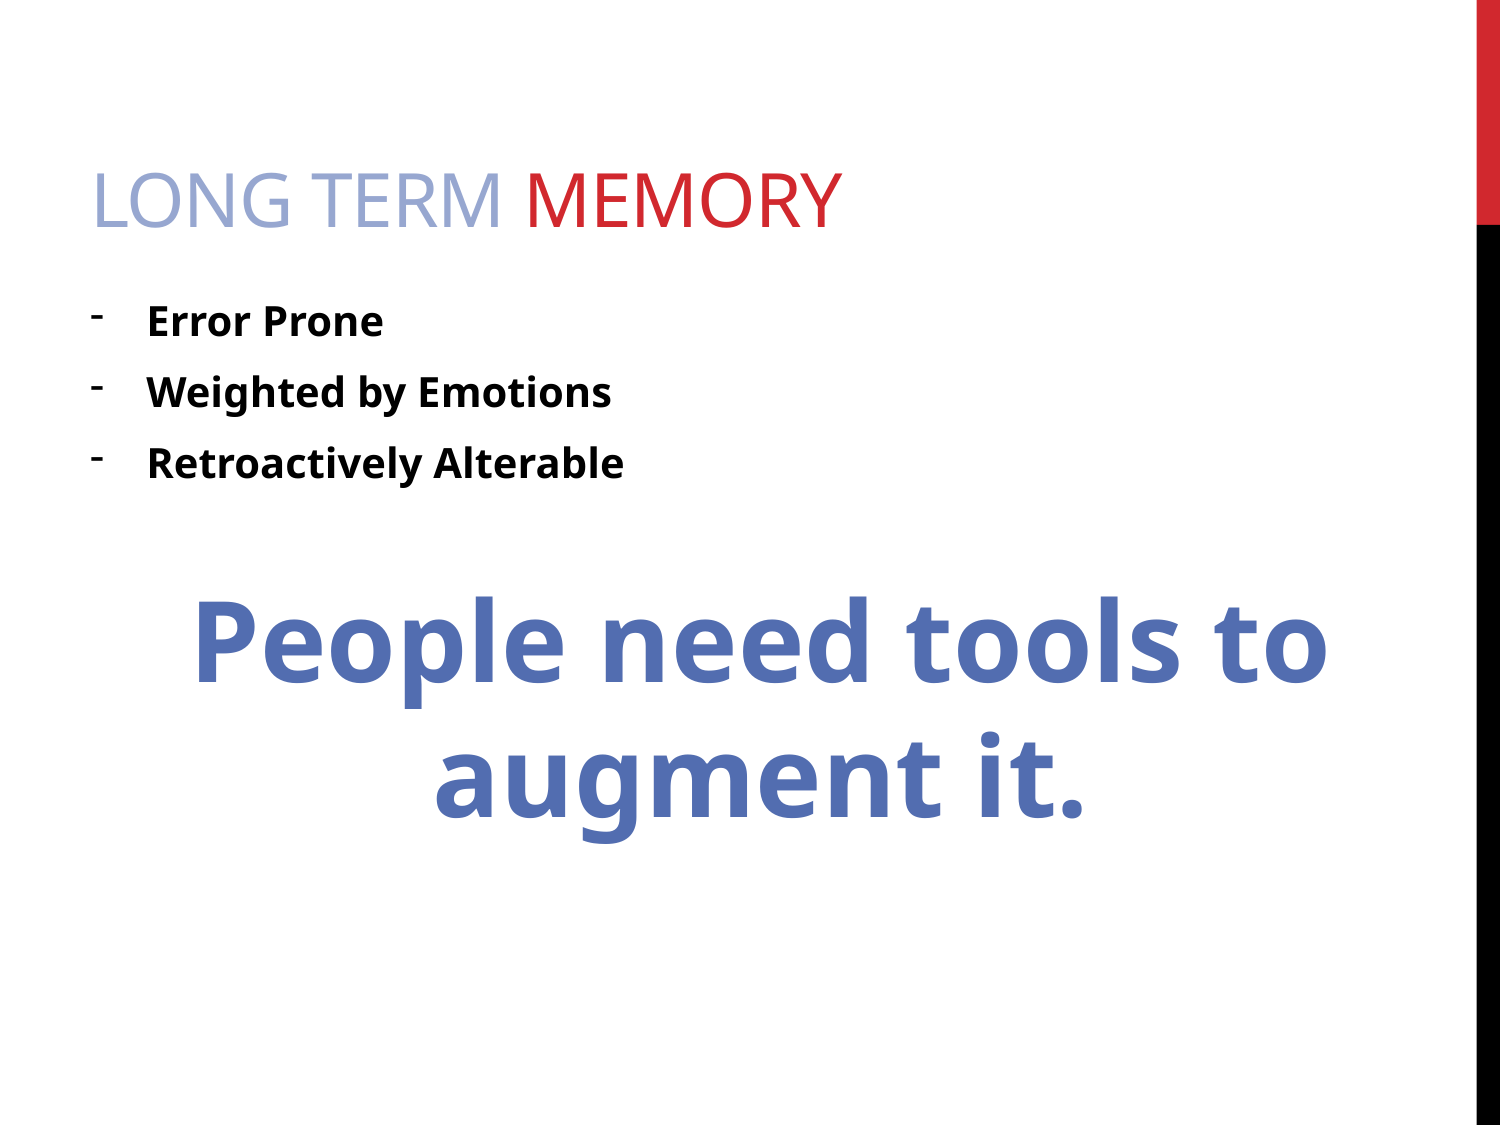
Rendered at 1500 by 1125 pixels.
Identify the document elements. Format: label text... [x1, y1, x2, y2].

list Error Prone Weighted by Emotions Retroactively Alterable [75, 287, 1325, 1005]
title LONG TERM Memory [75, 25, 1025, 250]
text_box People need tools to augment it. [112, 562, 1409, 848]
